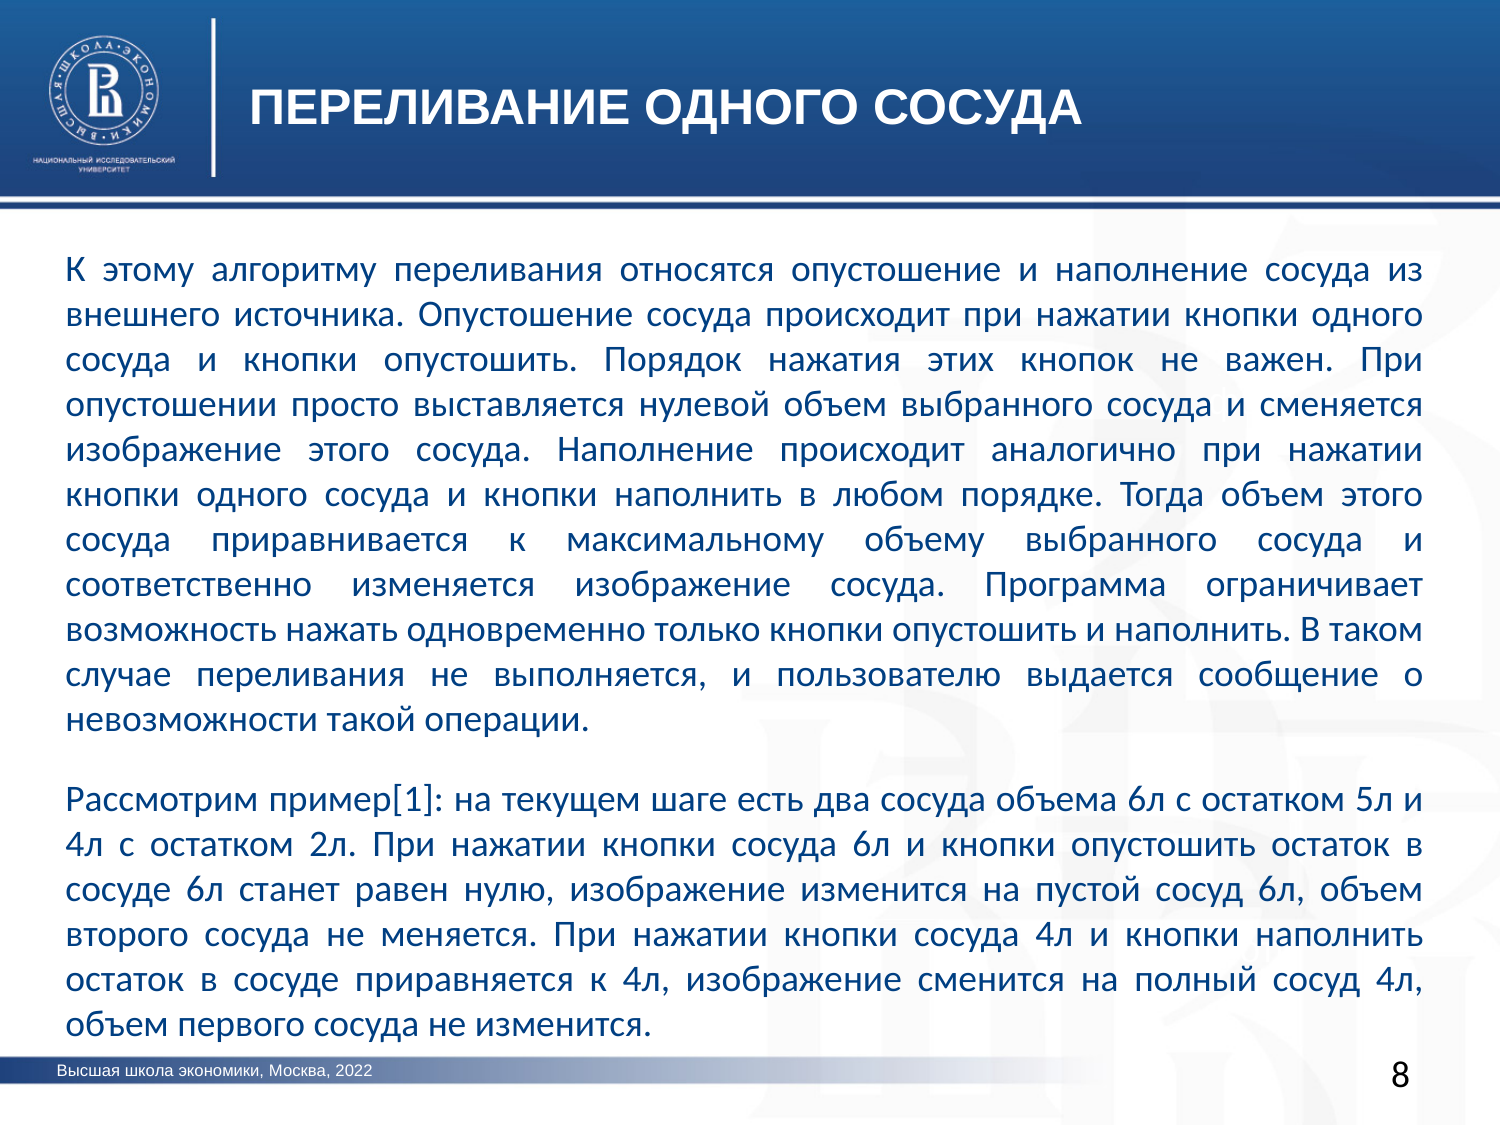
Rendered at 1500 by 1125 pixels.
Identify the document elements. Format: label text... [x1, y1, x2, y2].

picture [0, 0, 1500, 1125]
slide_number 8 [1074, 1042, 1425, 1103]
text_box ПЕРЕЛИВАНИЕ ОДНОГО СОСУДА [234, 70, 1454, 139]
text_box Высшая школа экономики, Москва, 2022 [41, 1052, 722, 1093]
text_box К этому алгоритму переливания относятся опустошение и наполнение сосуда из внешнего источника. Опустошение сосуда происходит при нажатии кнопки одного сосуда и кнопки опустошить. Порядок нажатия этих кнопок не важен. При опустошении просто выставляется нулевой объем выбранного сосуда и сменяется изображение этого сосуда. Наполнение происходит аналогично при нажатии кнопки одного сосуда и кнопки наполнить в любом порядке. Тогда объем этого сосуда приравнивается к максимальному объему выбранного сосуда и соответственно изменяется изображение сосуда. Программа ограничивает возможность нажать одновременно только кнопки опустошить и наполнить. В таком случае переливания не выполняется, и пользователю выдается сообщение о невозможности такой операции. Рассмотрим пример[1]: на текущем шаге есть два сосуда объема 6л с остатком 5л и 4л с остатком 2л. При нажатии кнопки сосуда 6л и кнопки опустошить остаток в сосуде 6л станет равен нулю, изображение изменится на пустой сосуд 6л, объем второго сосуда не меняется. При нажатии кнопки сосуда 4л и кнопки наполнить остаток в сосуде приравняется к 4л, изображение сменится на полный сосуд 4л, объем первого сосуда не изменится. [50, 236, 1440, 1052]
